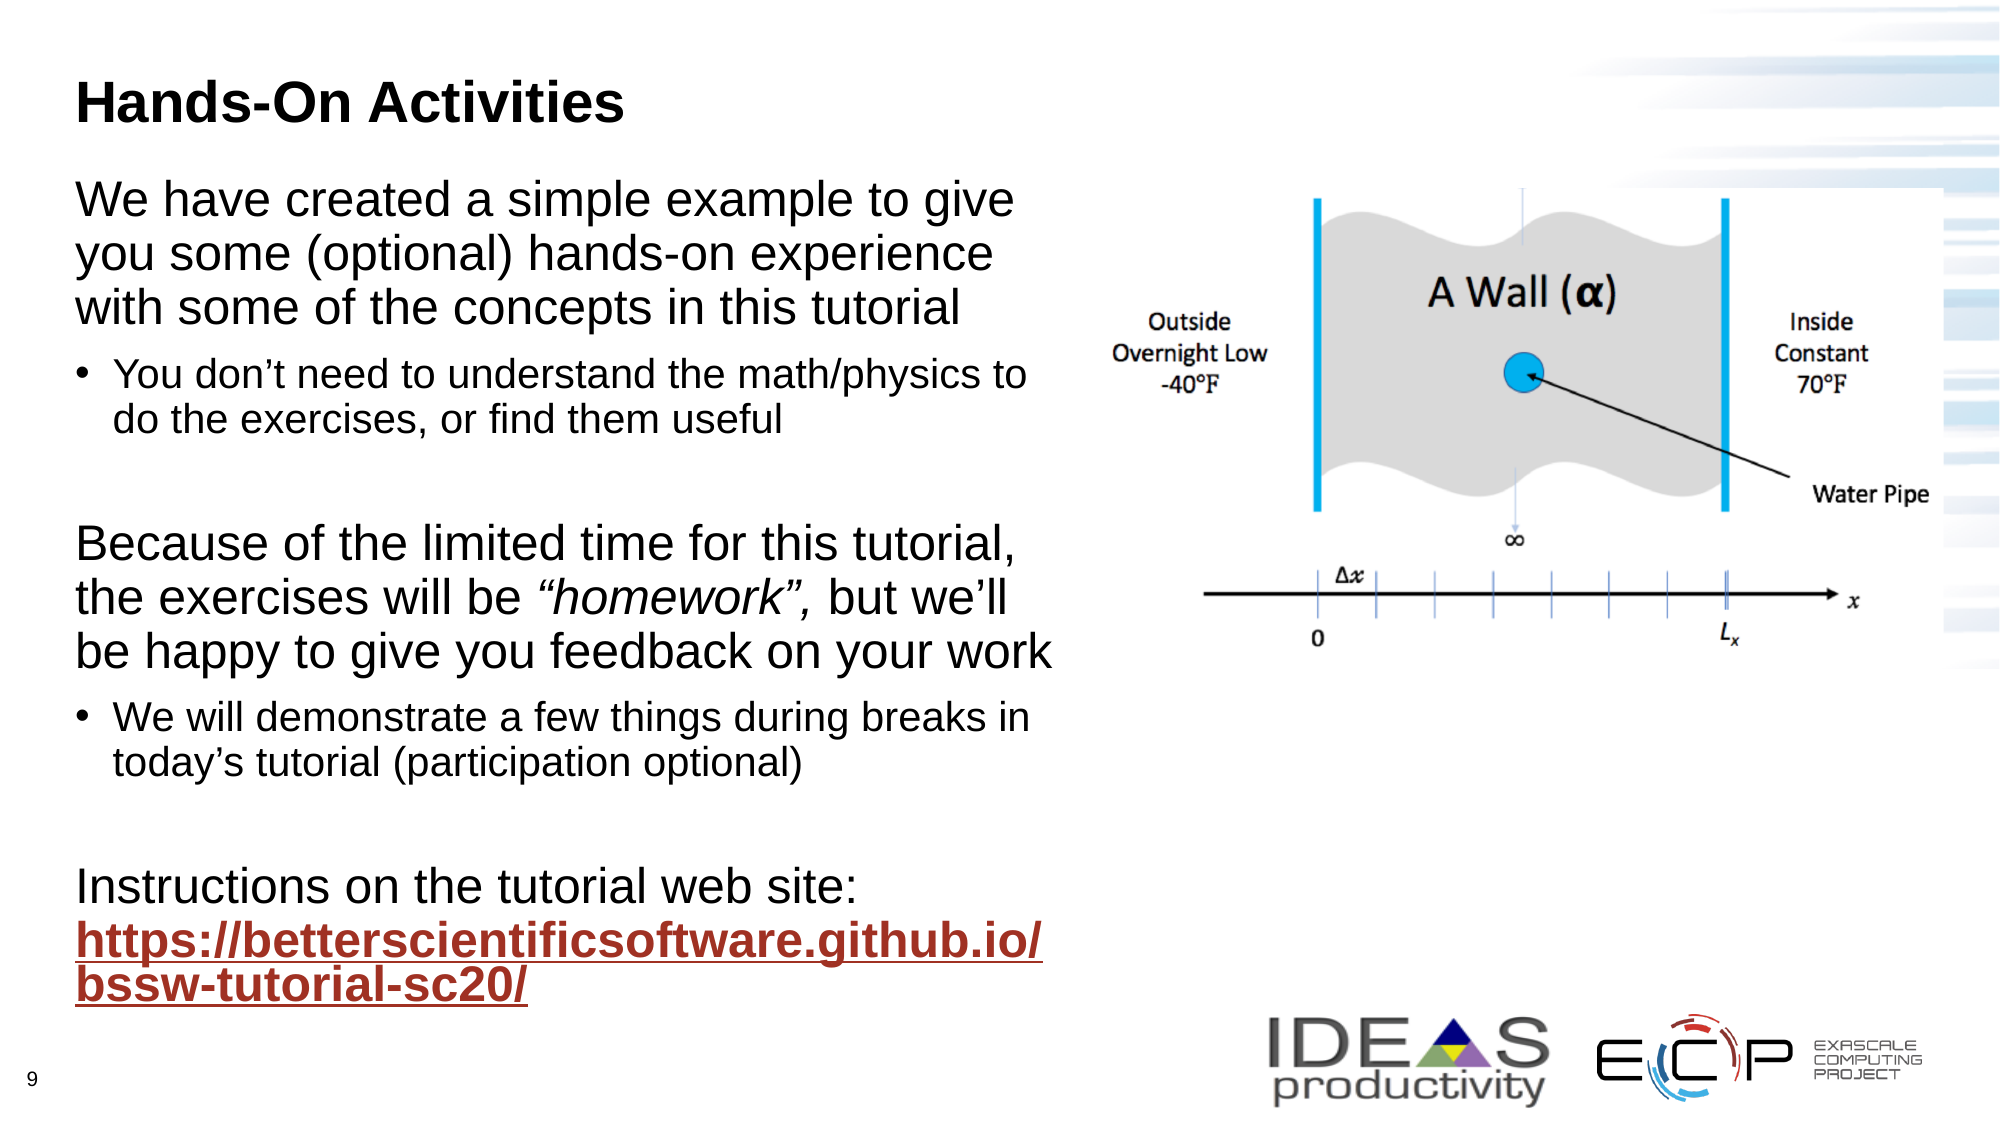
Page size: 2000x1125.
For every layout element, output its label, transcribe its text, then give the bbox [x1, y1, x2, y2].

title Hands-On Activities [59, 67, 1926, 218]
picture [1103, 0, 2000, 669]
list We have created a simple example to give you some (optional) hands-on experience with some of the concepts in this tutorial You don’t need to understand the math/physics to do the exercises, or find them useful Because of the limited time for this tutorial, the exercises will be “homework”, but we’ll be happy to give you feedback on your work We will demonstrate a few things during breaks in today’s tutorial (participation optional) Instructions on the tutorial web site: https://betterscientificsoftware.github.io/bssw-tutorial-sc20/ [59, 165, 1080, 831]
picture [1597, 1014, 1922, 1102]
picture [1257, 1009, 1560, 1115]
